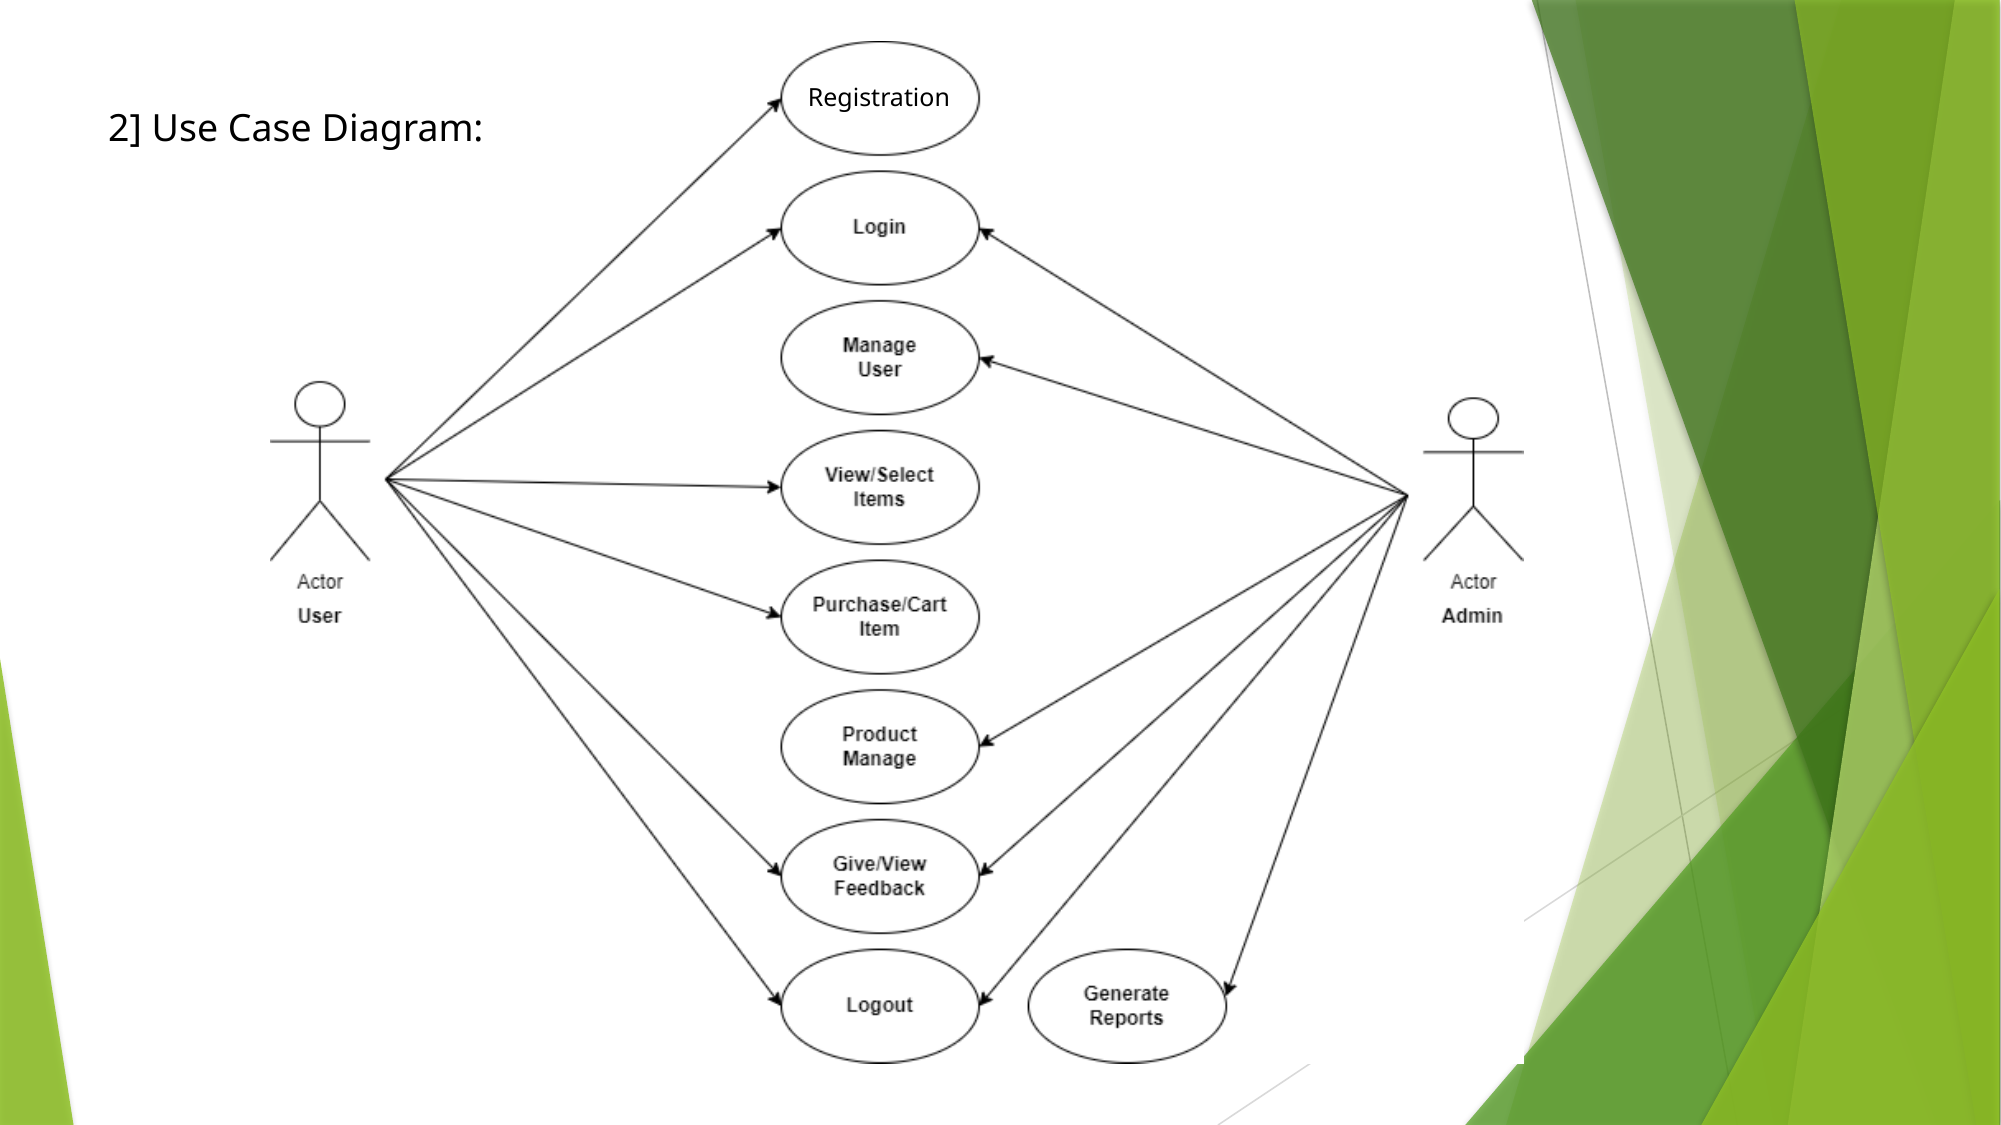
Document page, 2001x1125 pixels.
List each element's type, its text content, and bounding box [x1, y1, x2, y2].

picture [269, 40, 1525, 1064]
text_box 2] Use Case Diagram: [93, 97, 265, 157]
